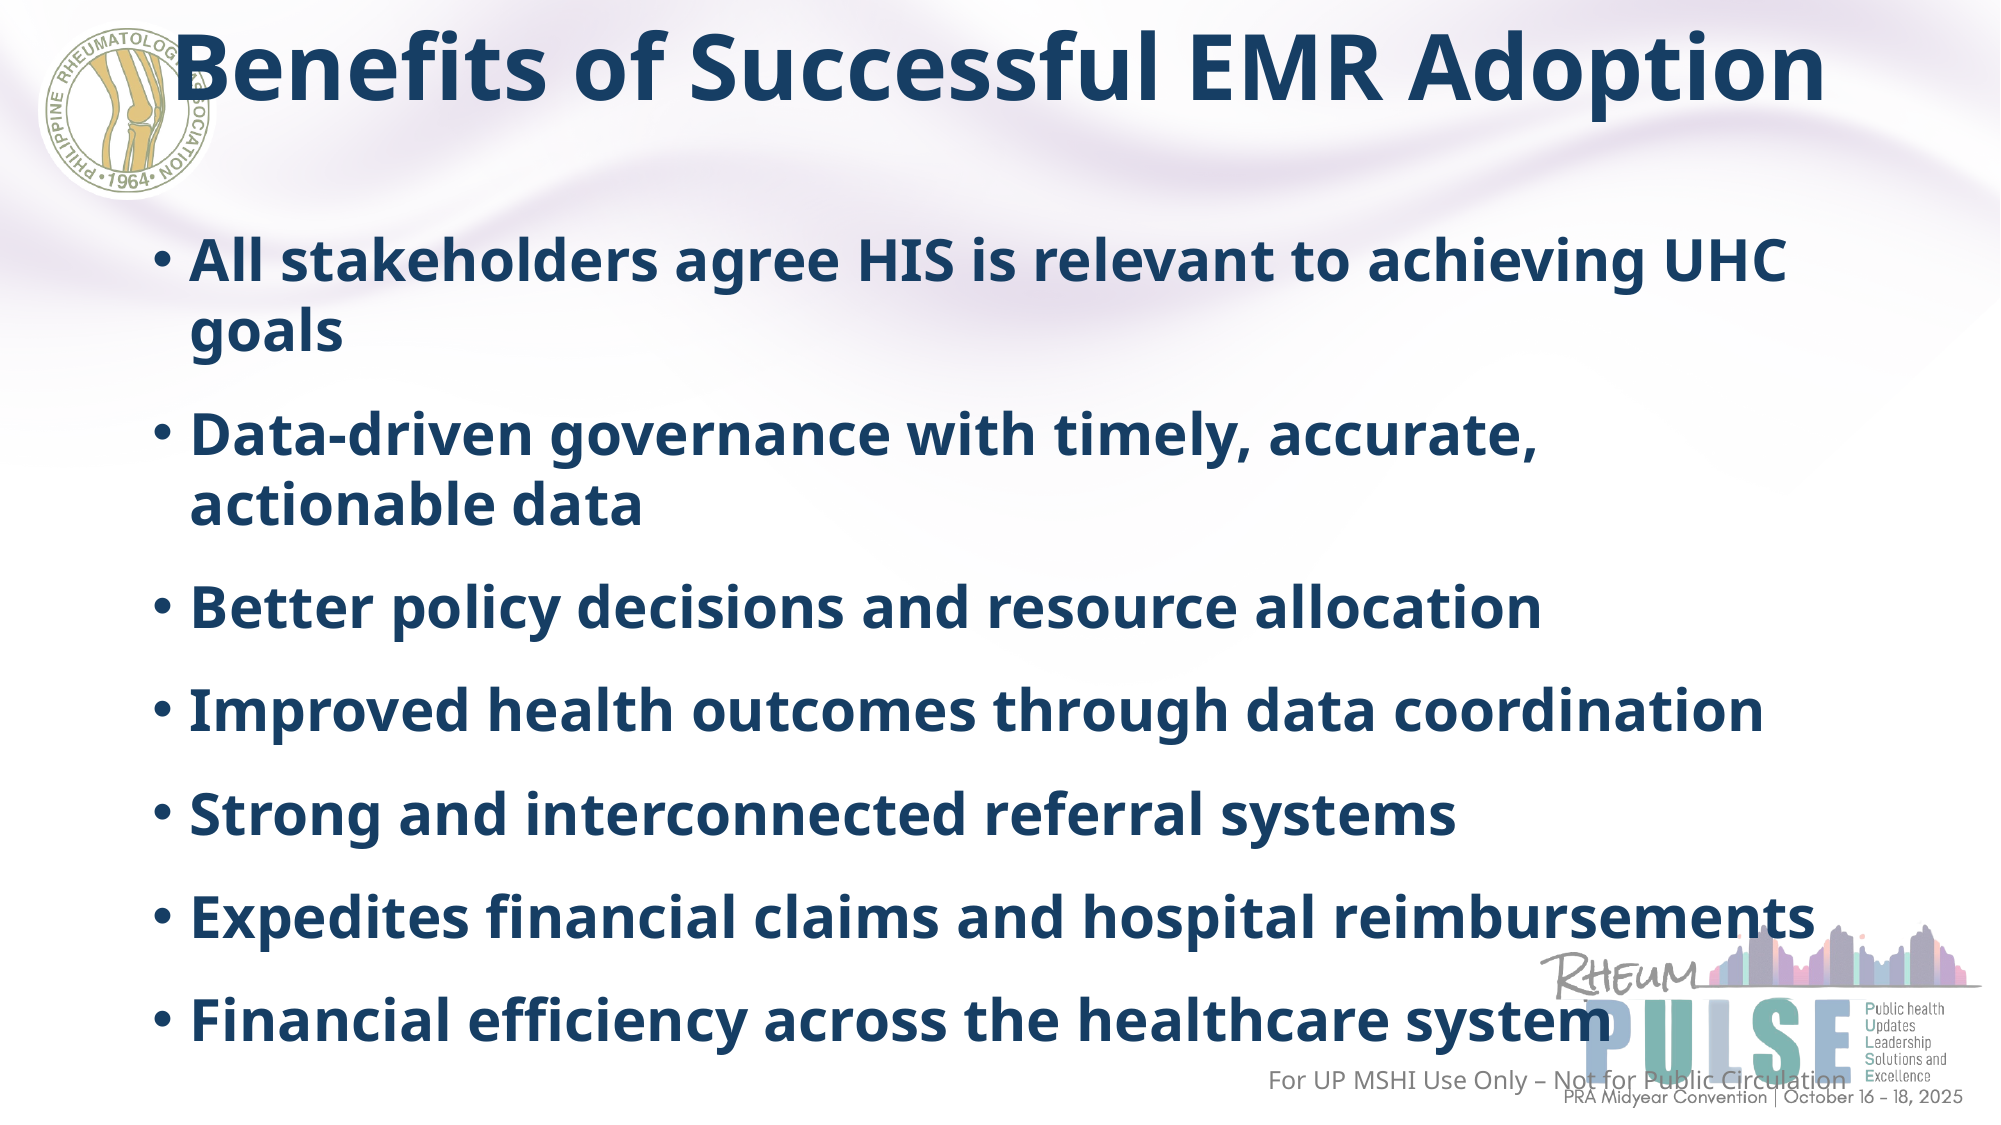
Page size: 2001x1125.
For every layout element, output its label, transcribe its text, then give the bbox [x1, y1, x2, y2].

title Benefits of Successful EMR Adoption [0, 0, 2000, 142]
list All stakeholders agree HIS is relevant to achieving UHC goals Data-driven governance with timely, accurate, actionable data Better policy decisions and resource allocation Improved health outcomes through data coordination Strong and interconnected referral systems Expedites financial claims and hospital reimbursements Financial efficiency across the healthcare system [137, 215, 1863, 1043]
